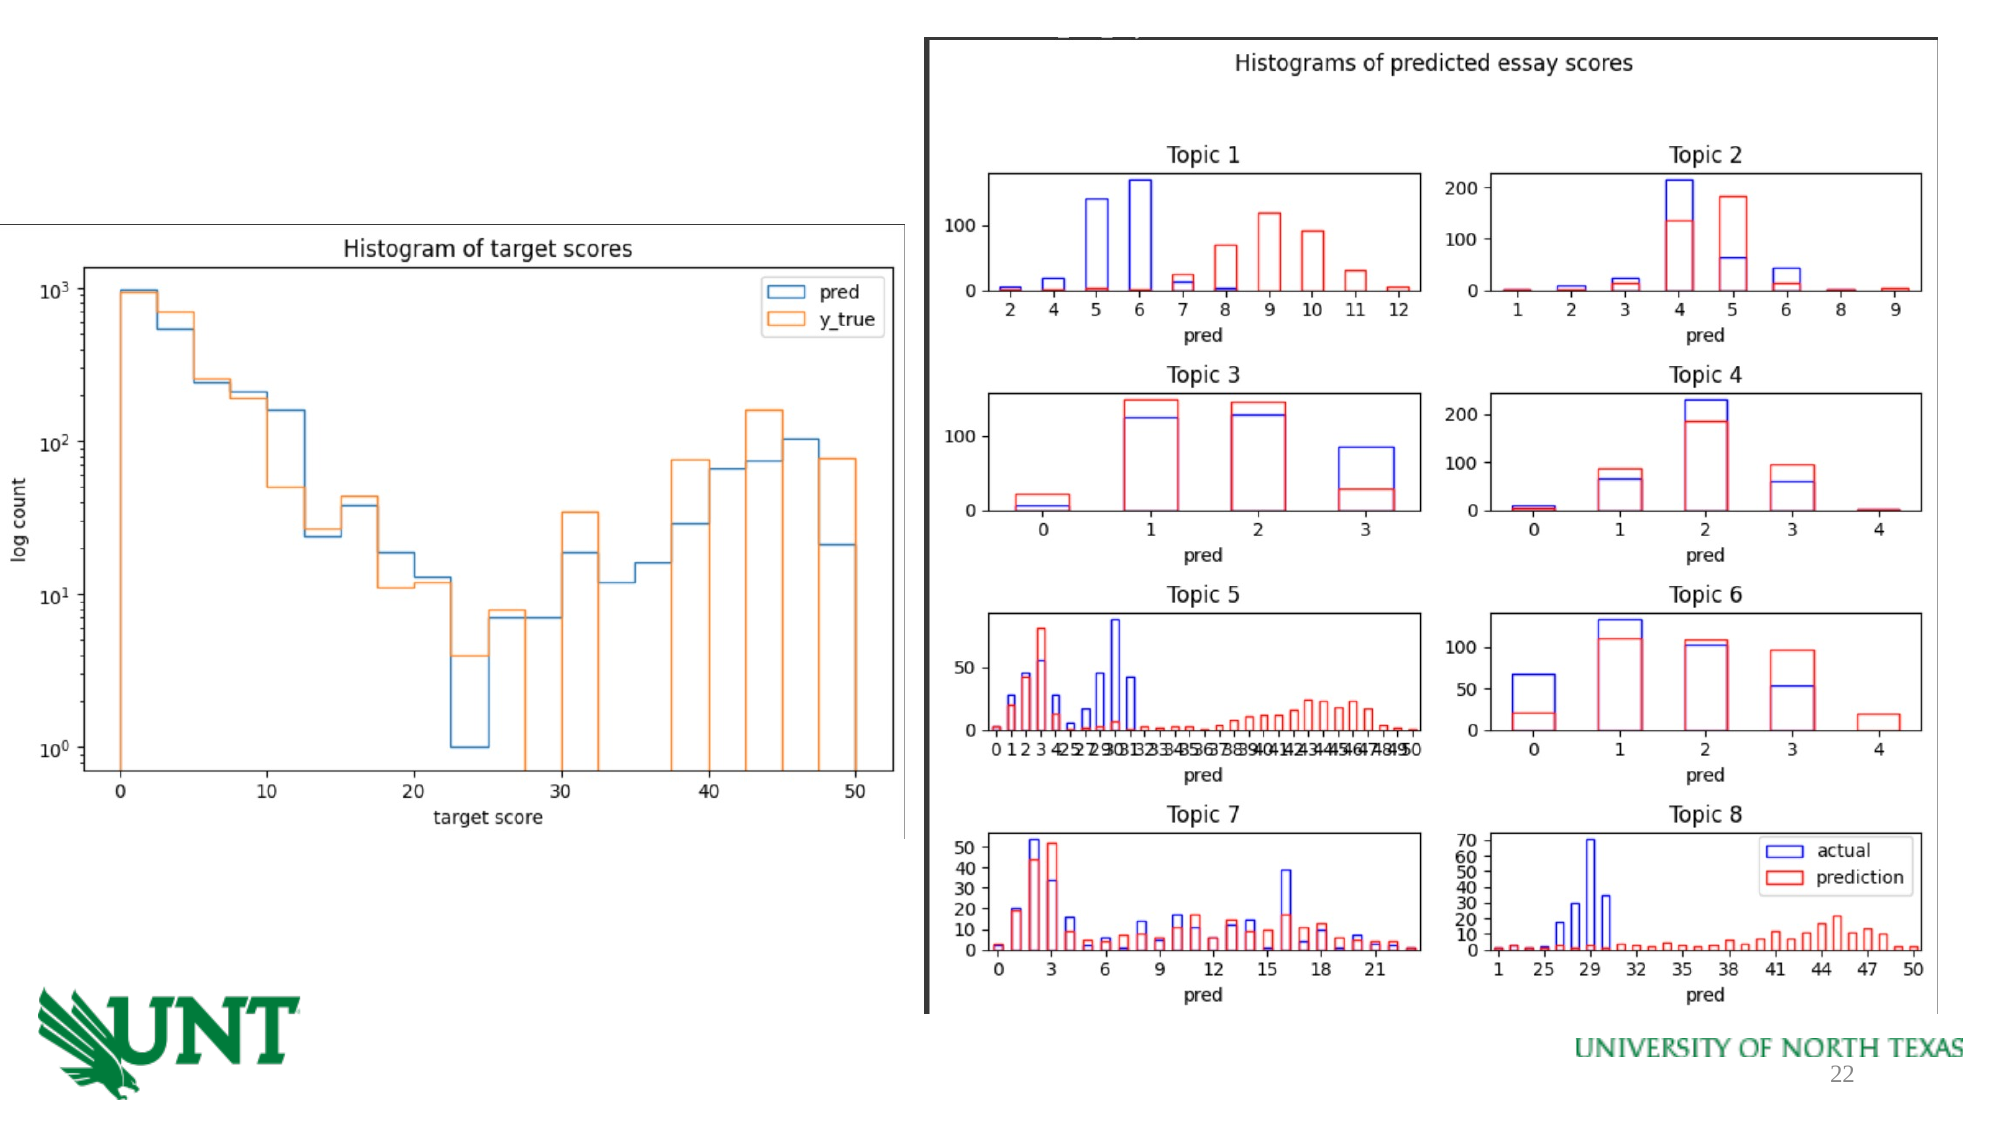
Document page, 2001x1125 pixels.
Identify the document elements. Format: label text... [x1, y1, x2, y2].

picture [924, 37, 1938, 1014]
picture [0, 224, 905, 840]
slide_number 22 [1819, 1058, 1863, 1094]
picture [37, 986, 301, 1100]
picture [1575, 1037, 1963, 1058]
